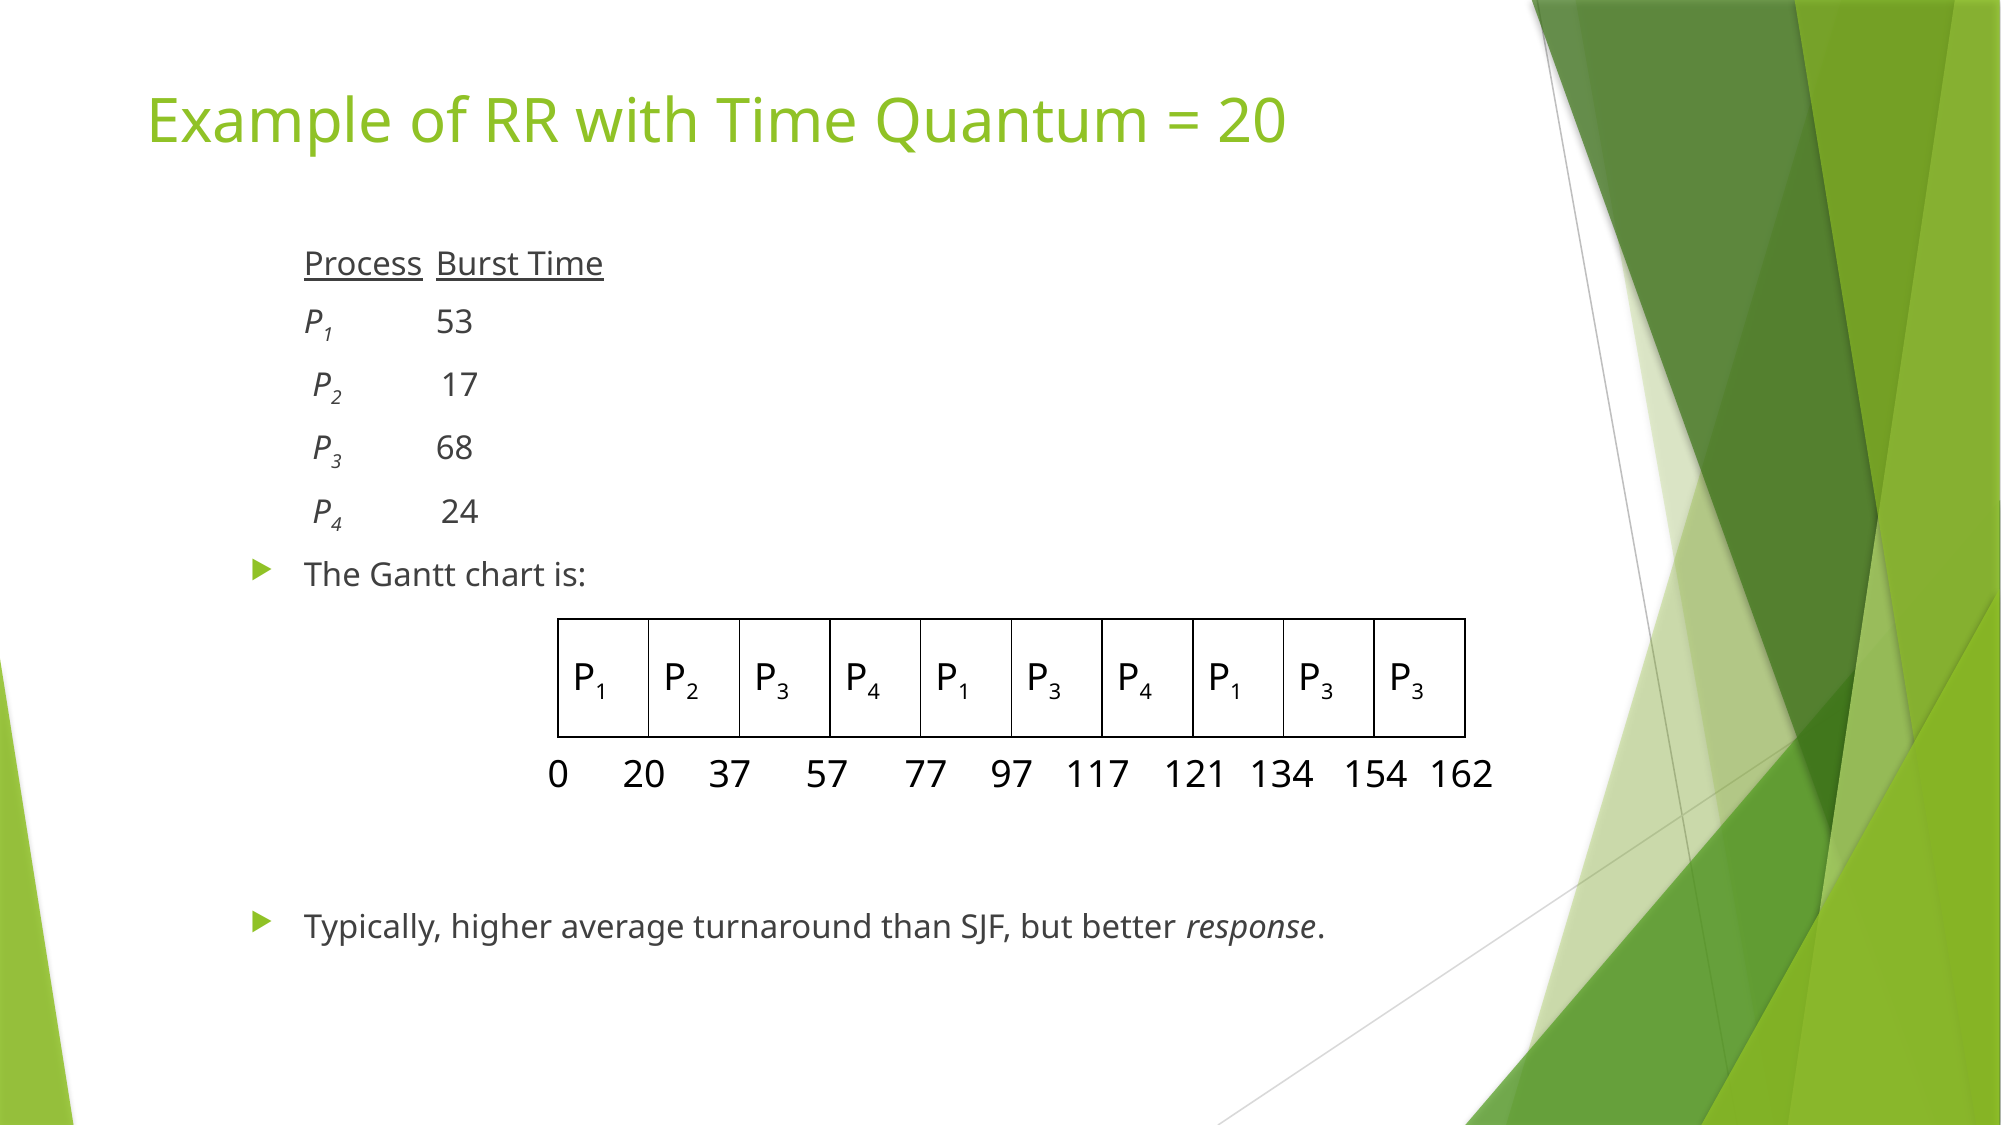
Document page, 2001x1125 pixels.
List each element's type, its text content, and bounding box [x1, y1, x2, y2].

title Example of RR with Time Quantum = 20 [131, 73, 1453, 213]
list Process Burst Time P1 53 P2 17 P3 68 P4 24 The Gantt chart is: Typically, higher average turnaround than SJF, but better response. [235, 235, 1507, 957]
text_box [532, 618, 1508, 810]
